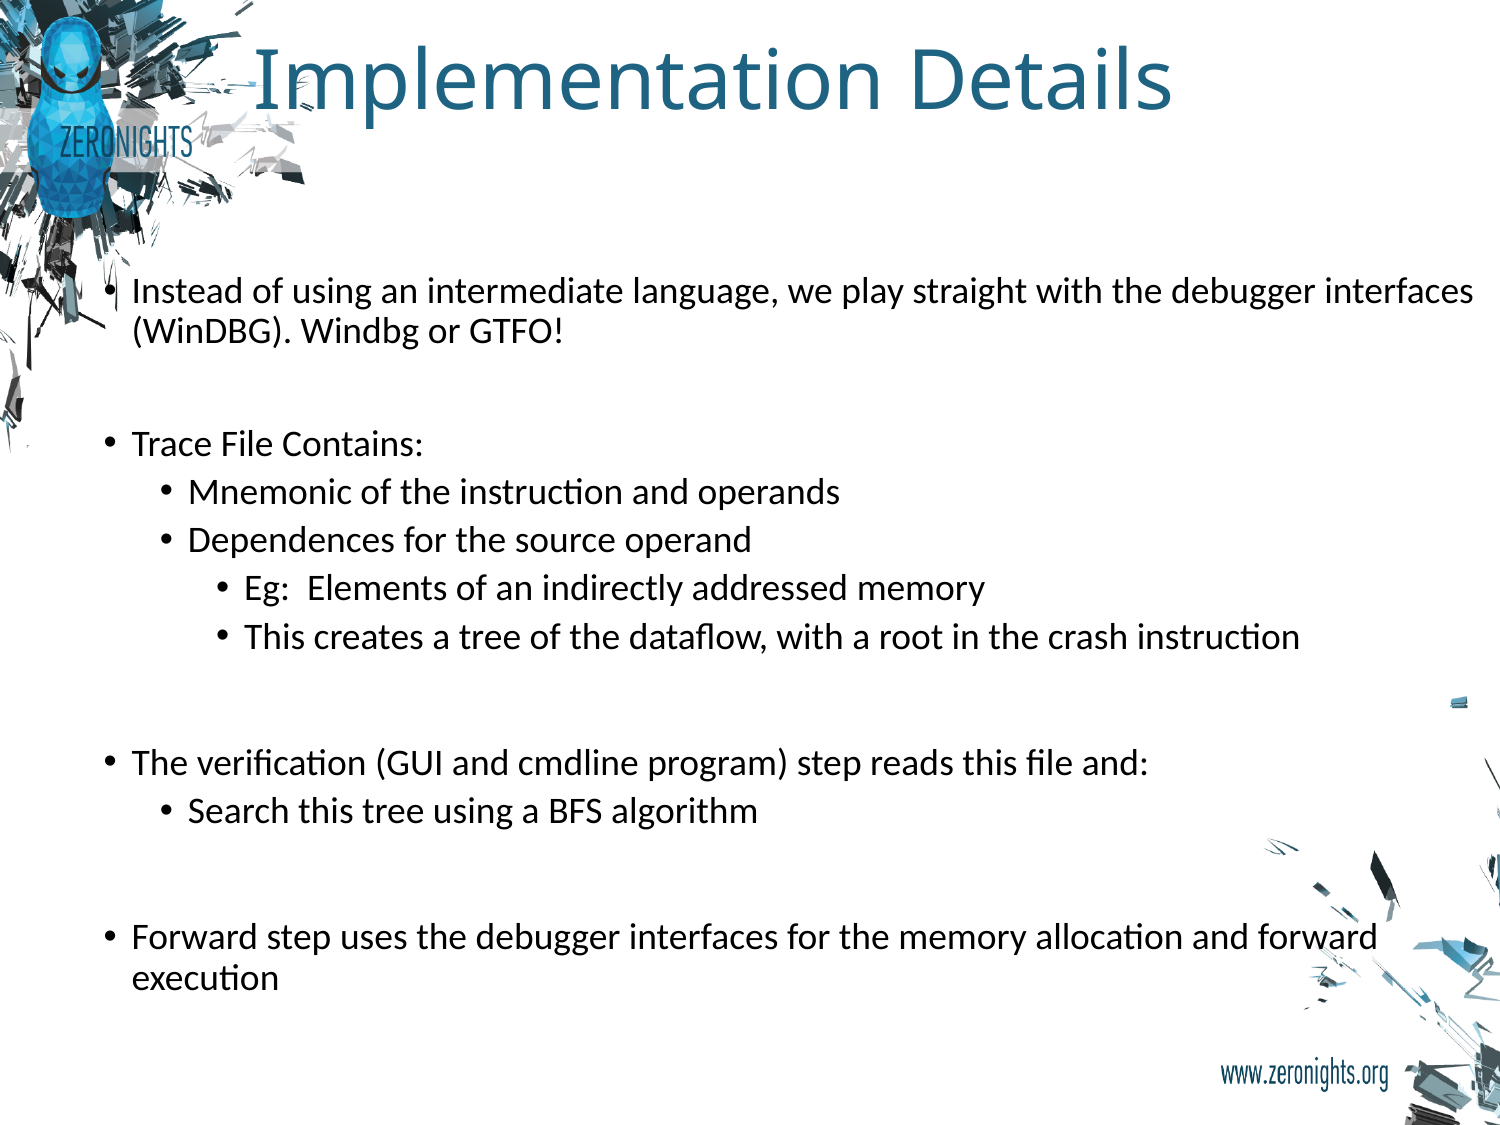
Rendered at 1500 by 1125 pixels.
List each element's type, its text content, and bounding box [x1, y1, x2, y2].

title Implementation Details [136, 37, 1294, 263]
picture [0, 0, 352, 489]
list Instead of using an intermediate language, we play straight with the debugger interfaces (WinDBG). Windbg or GTFO! Trace File Contains: Mnemonic of the instruction and operands Dependences for the source operand Eg: Elements of an indirectly addressed memory This creates a tree of the dataflow, with a root in the crash instruction The verification (GUI and cmdline program) step reads this file and: Search this tree using a BFS algorithm Forward step uses the debugger interfaces for the memory allocation and forward execution [88, 263, 1500, 952]
picture [1209, 952, 1500, 1125]
